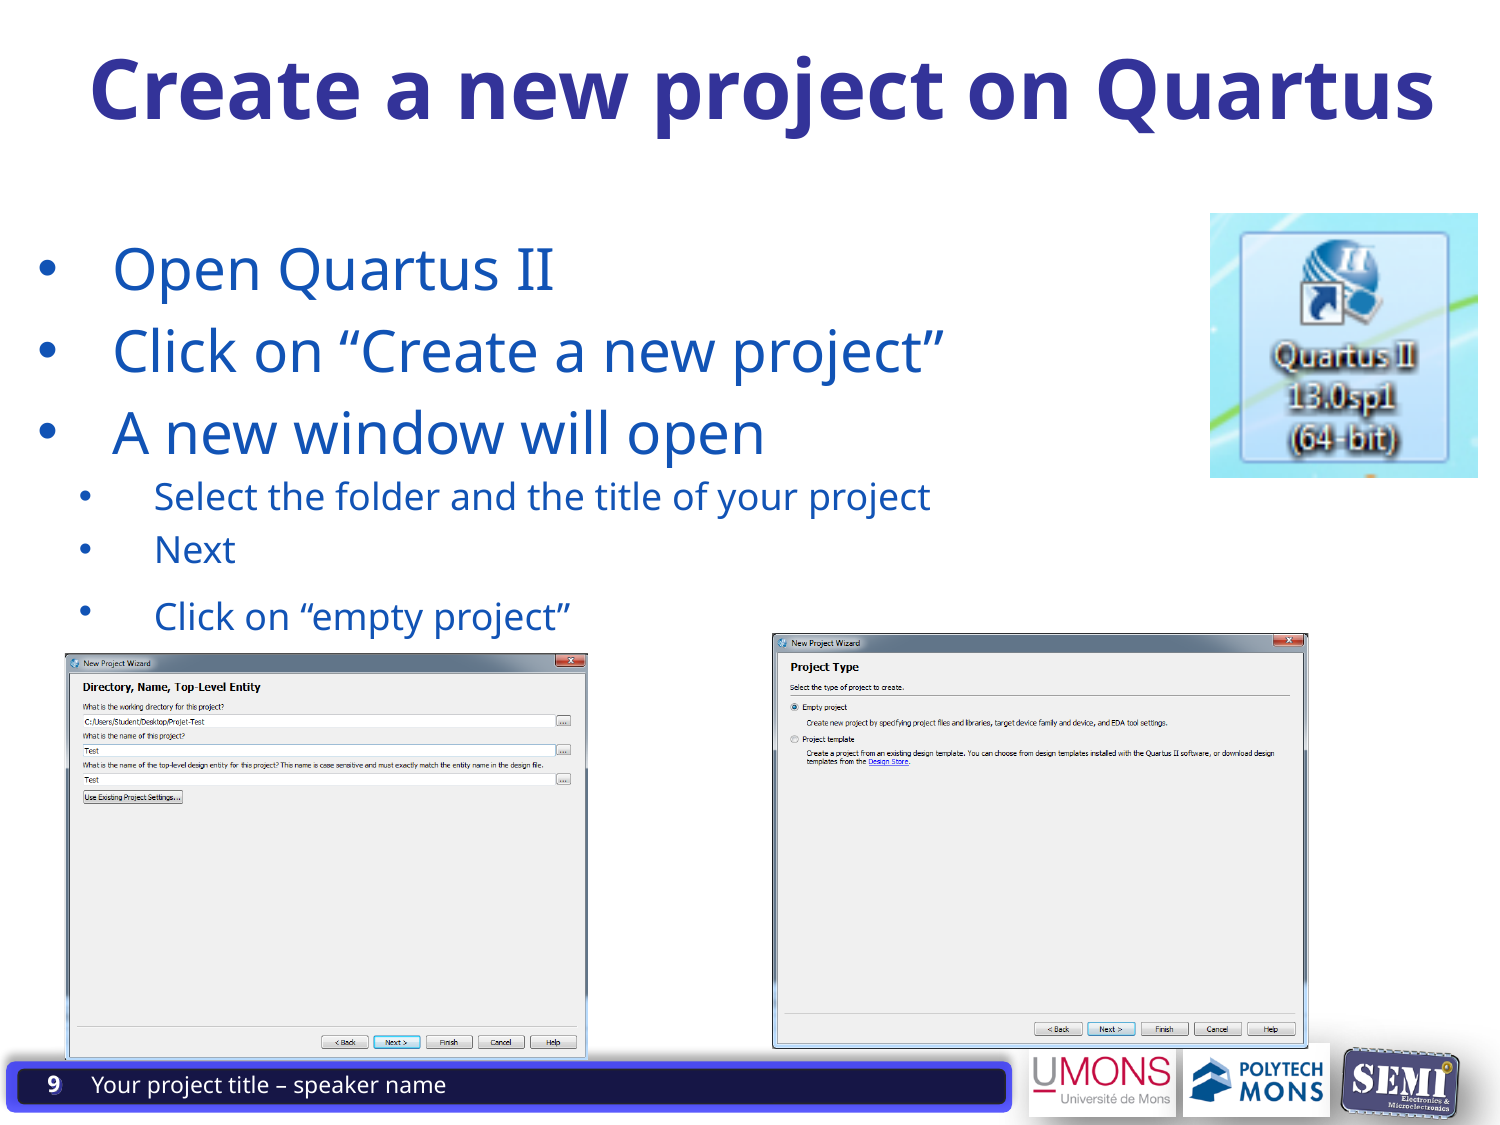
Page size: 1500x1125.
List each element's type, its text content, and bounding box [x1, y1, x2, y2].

picture [1210, 213, 1478, 478]
picture [64, 653, 589, 1061]
picture [771, 633, 1330, 1117]
list Open Quartus II Click on “Create a new project” A new window will open Select the folder and the title of your project Next Click on “empty project” [22, 224, 1321, 998]
picture [1340, 1046, 1461, 1120]
slide_number 9 [0, 1059, 111, 1111]
title Create a new project on Quartus [0, 28, 1500, 162]
